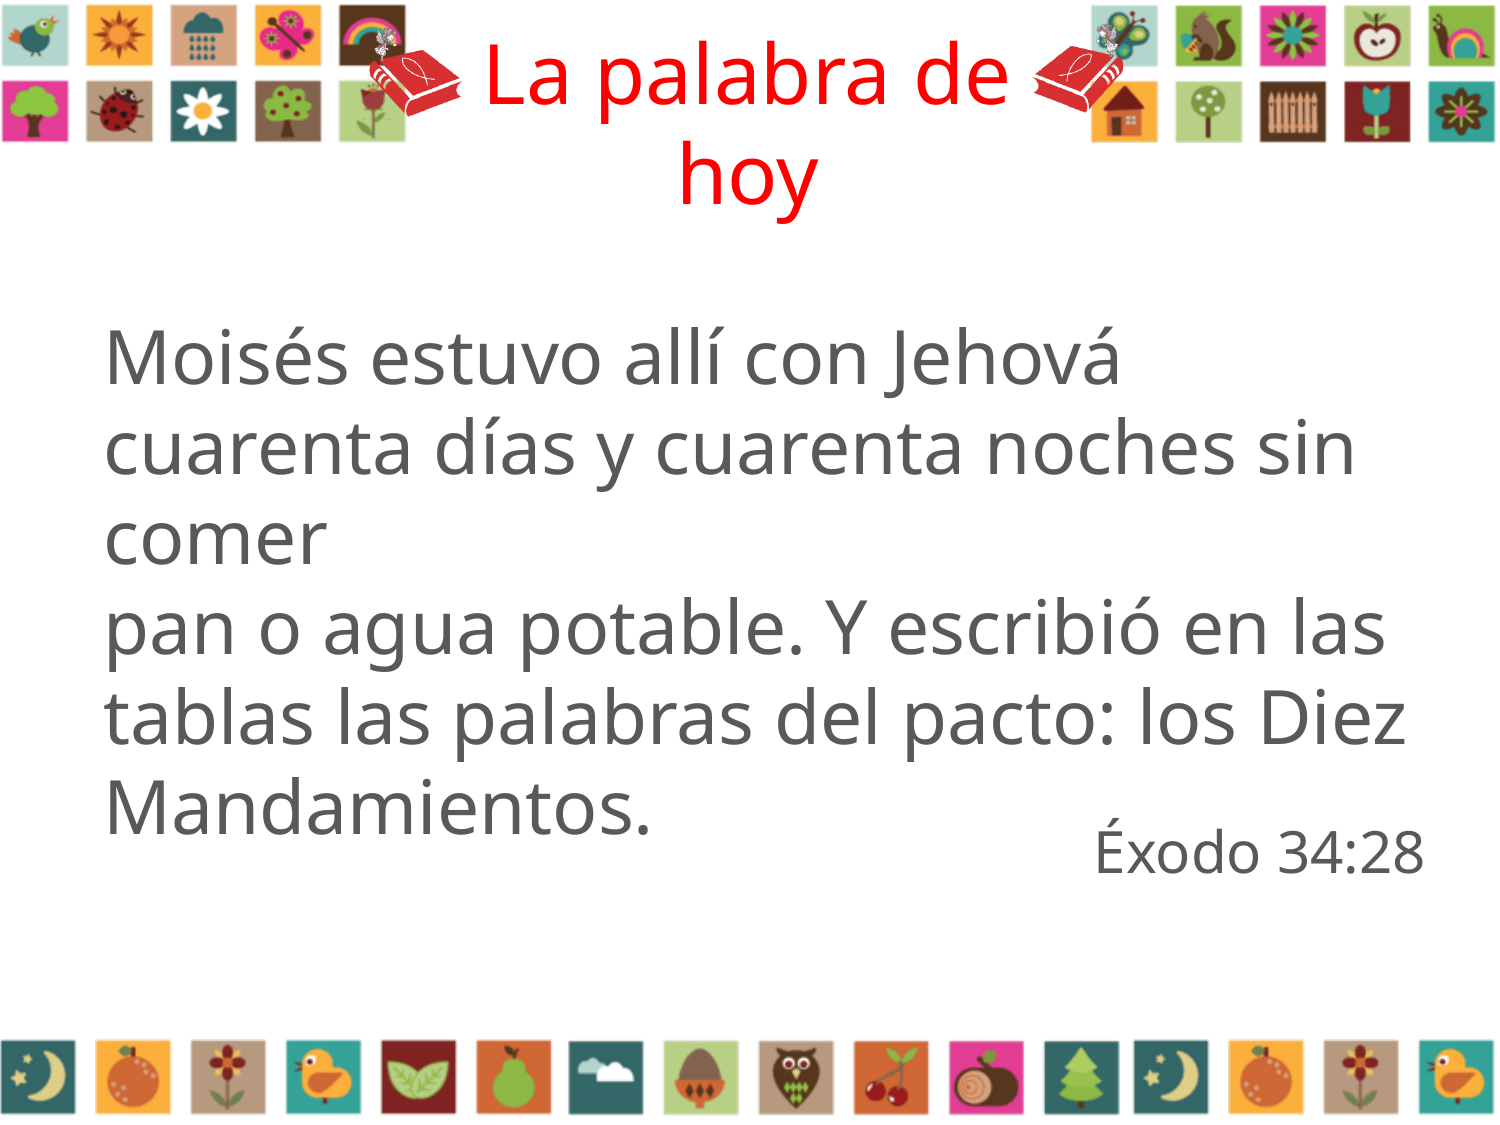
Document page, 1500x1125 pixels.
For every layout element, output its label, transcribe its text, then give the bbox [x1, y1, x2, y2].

picture [0, 3, 494, 150]
picture [1001, 3, 1500, 150]
text_box Moisés estuvo allí con Jehová cuarenta días y cuarenta noches sin comer pan o agua potable. Y escribió en las tablas las palabras del pacto: los Diez Mandamientos. [88, 302, 1436, 858]
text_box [0, 1028, 1500, 1118]
text_box Éxodo 34:28 [808, 807, 1441, 893]
text_box La palabra de hoy [414, 13, 1080, 229]
